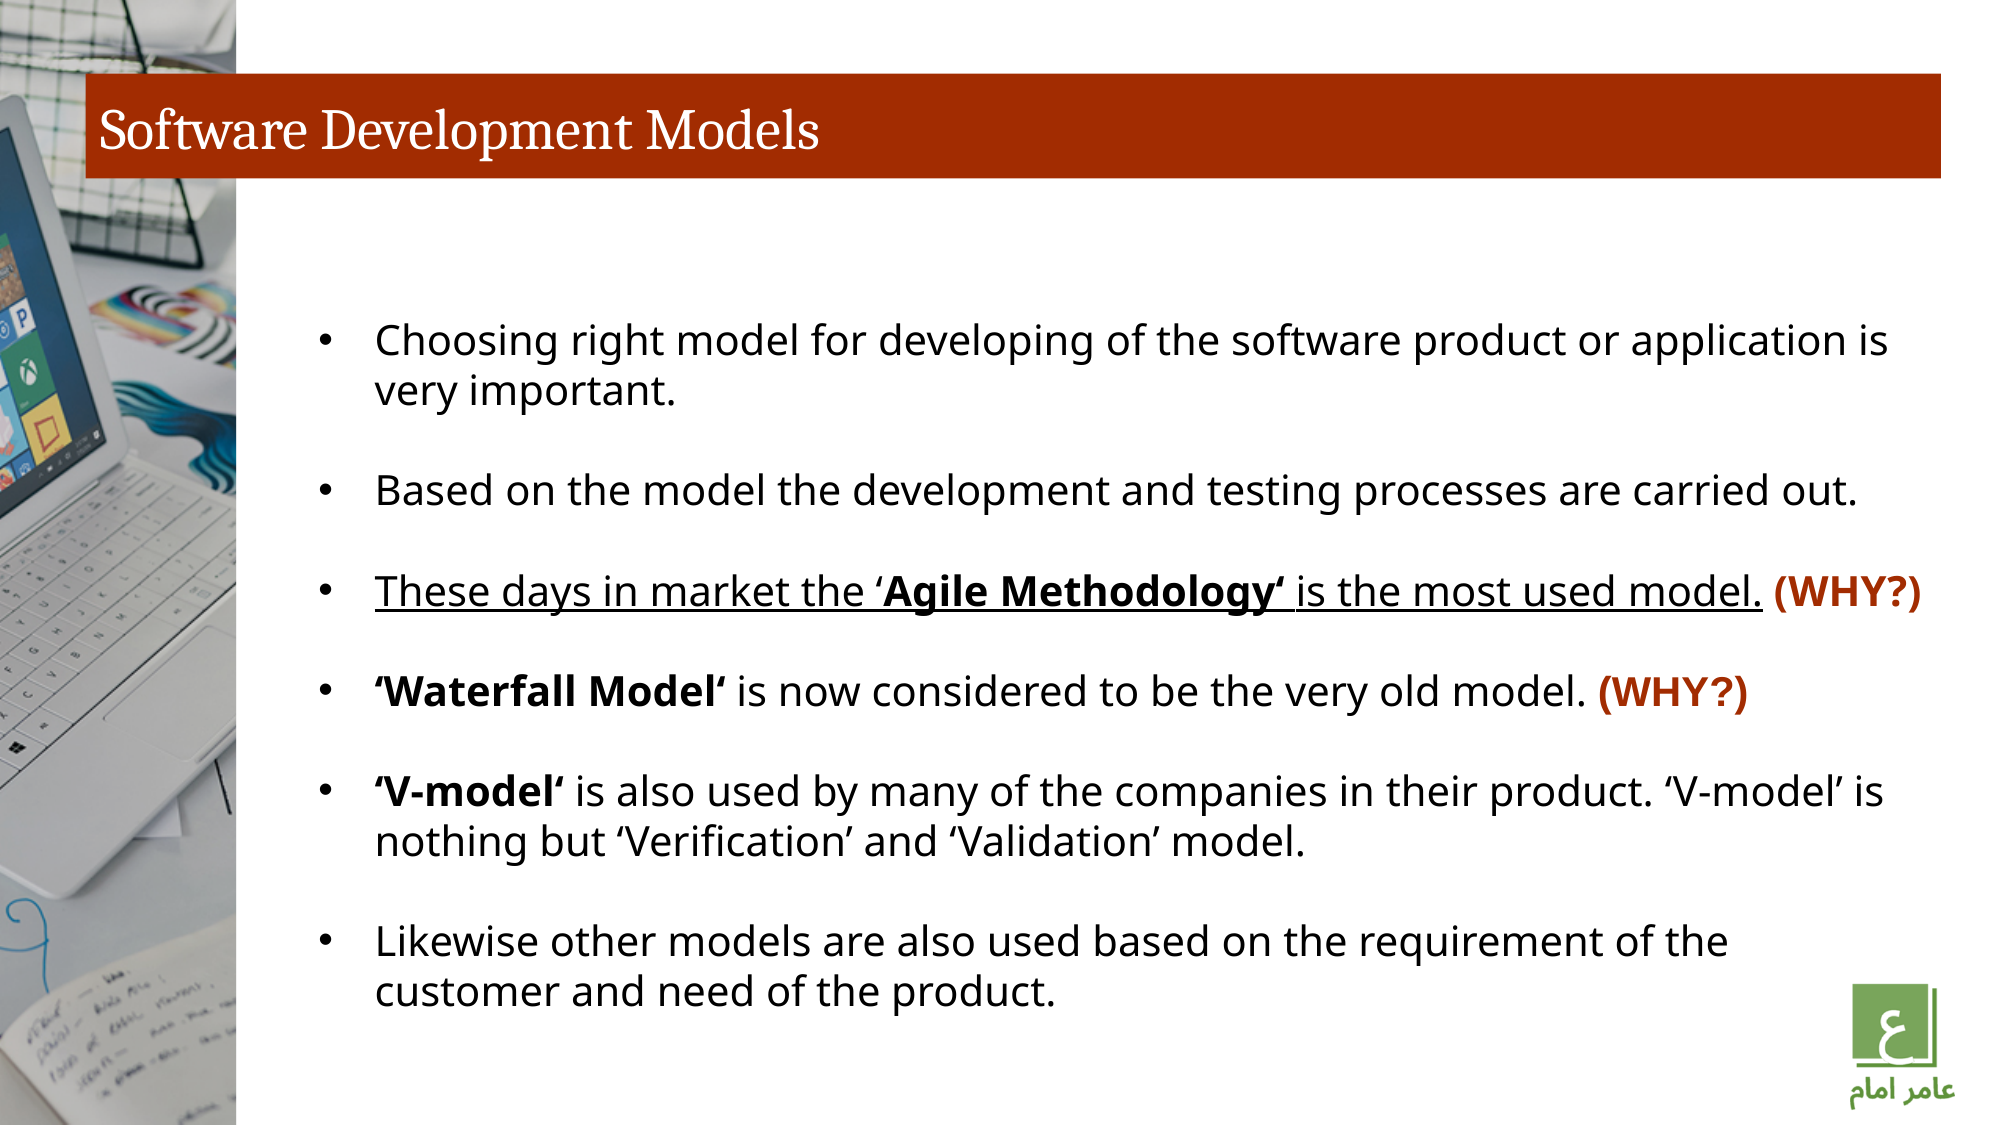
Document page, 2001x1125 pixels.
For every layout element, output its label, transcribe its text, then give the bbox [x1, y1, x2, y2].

picture [1819, 960, 1975, 1125]
list Choosing right model for developing of the software product or application is very important. Based on the model the development and testing processes are carried out. These days in market the ‘Agile Methodology‘ is the most used model. (WHY?) ‘Waterfall Model‘ is now considered to be the very old model. (WHY?) ‘V-model‘ is also used by many of the companies in their product. ‘V-model’ is nothing but ‘Verification’ and ‘Validation’ model. Likewise other models are also used based on the requirement of the customer and need of the product. [303, 306, 1941, 1022]
title Software Development Models [85, 73, 1941, 179]
picture [0, 0, 237, 1125]
